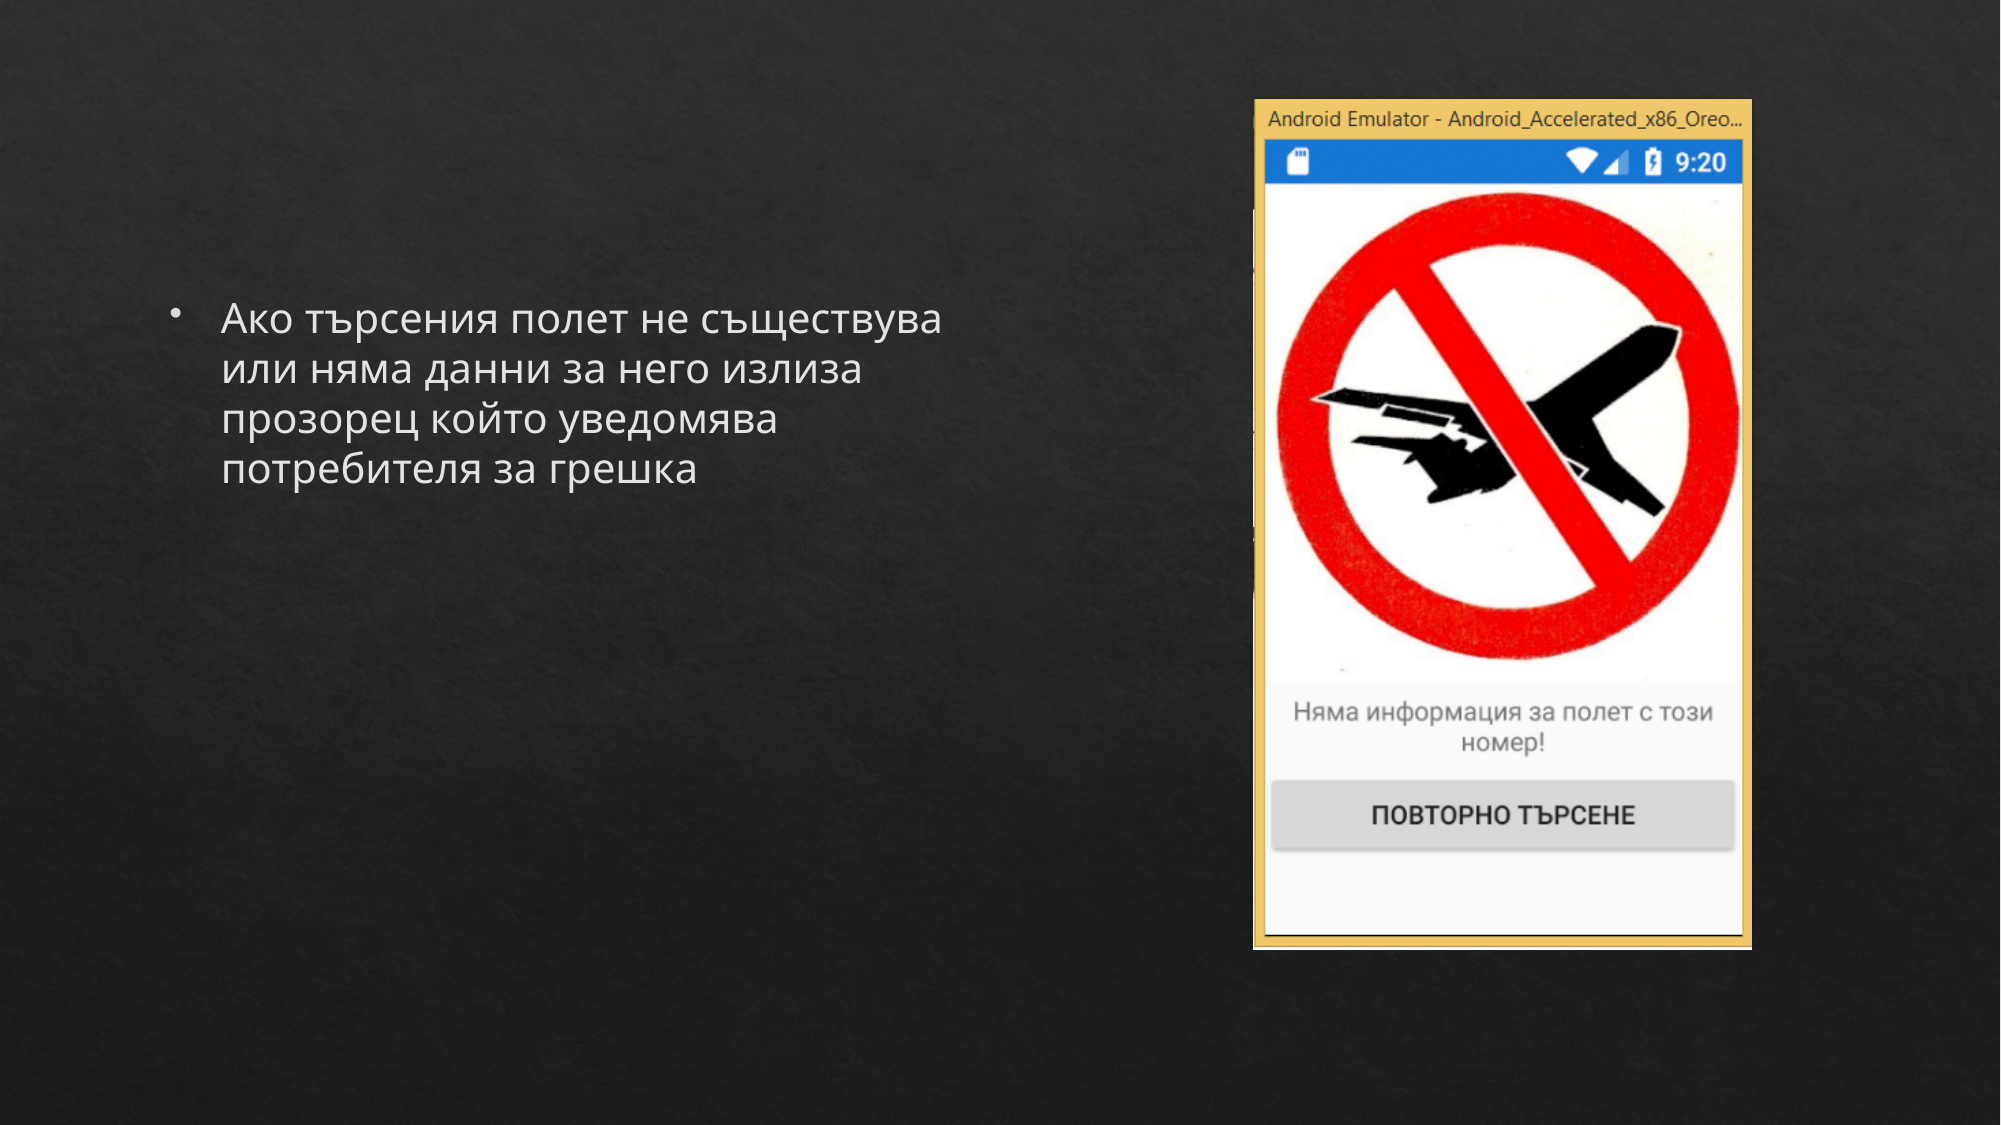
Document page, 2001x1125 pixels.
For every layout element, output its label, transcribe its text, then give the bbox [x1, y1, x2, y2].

text_box Ако търсения полет не съществува или няма данни за него излиза прозорец който уведомява потребителя за грешка [149, 284, 980, 950]
picture [0, 0, 2001, 1125]
